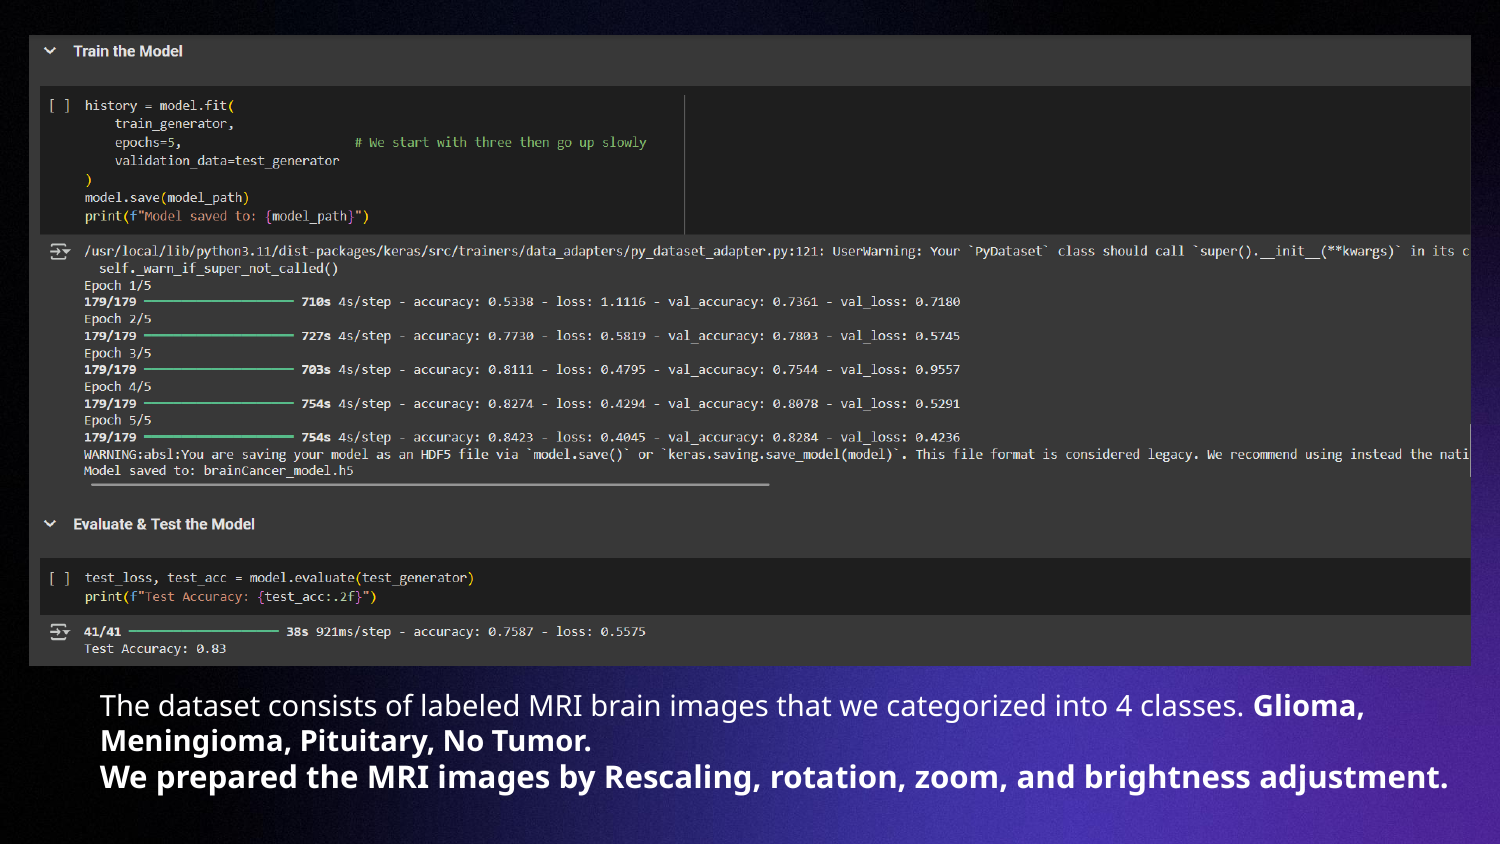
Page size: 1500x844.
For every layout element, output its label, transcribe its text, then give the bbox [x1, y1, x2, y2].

title The dataset consists of labeled MRI brain images that we categorized into 4 classes. Glioma, Meningioma, Pituitary, No Tumor. We prepared the MRI images by Rescaling, rotation, zoom, and brightness adjustment. [99, 676, 1464, 803]
picture [0, 0, 1500, 844]
